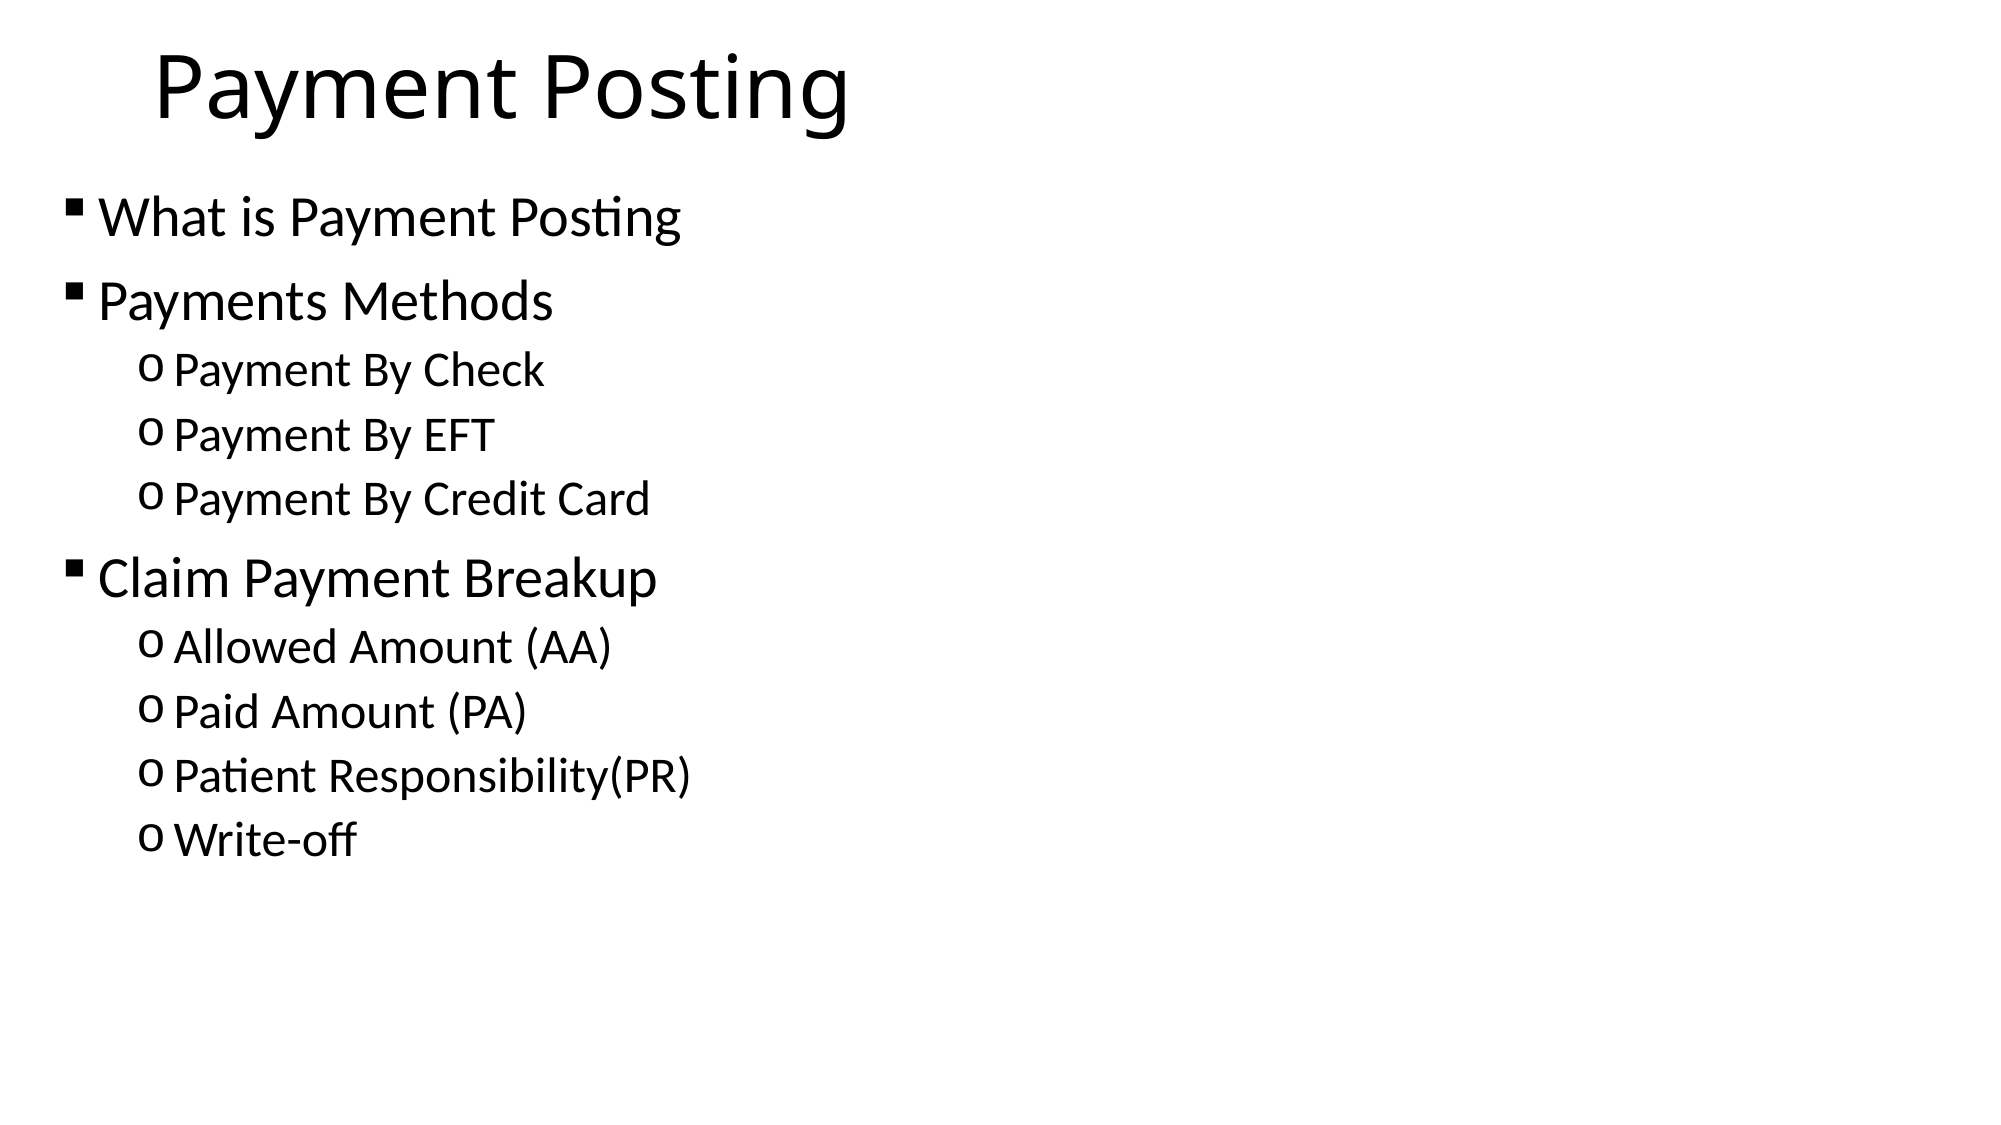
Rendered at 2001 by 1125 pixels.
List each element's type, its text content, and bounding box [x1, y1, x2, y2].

list What is Payment Posting Payments Methods Payment By Check Payment By EFT Payment By Credit Card Claim Payment Breakup Allowed Amount (AA) Paid Amount (PA) Patient Responsibility(PR) Write-off [45, 179, 1943, 1084]
title Payment Posting [137, 21, 893, 158]
